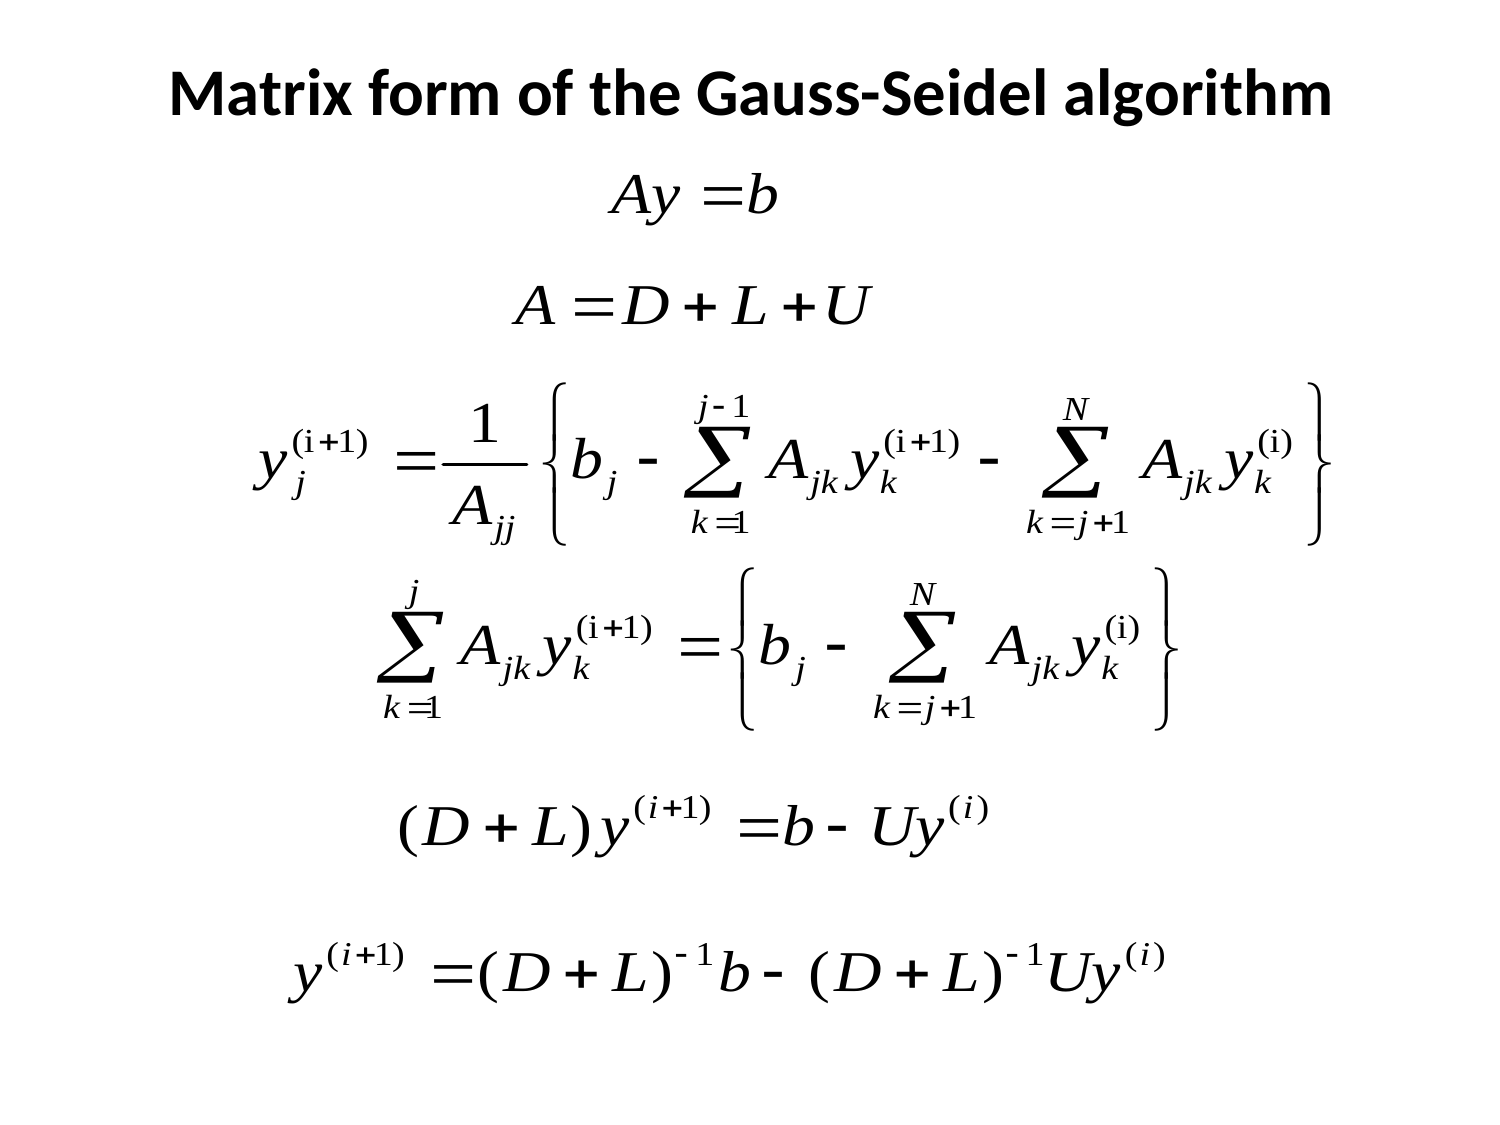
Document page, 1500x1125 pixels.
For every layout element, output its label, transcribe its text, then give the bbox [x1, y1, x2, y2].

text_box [277, 928, 1182, 1016]
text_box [242, 372, 1345, 557]
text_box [387, 781, 1002, 870]
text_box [500, 271, 890, 340]
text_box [596, 160, 794, 239]
title Matrix form of the Gauss-Seidel algorithm [76, 30, 1427, 147]
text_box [366, 557, 1196, 742]
